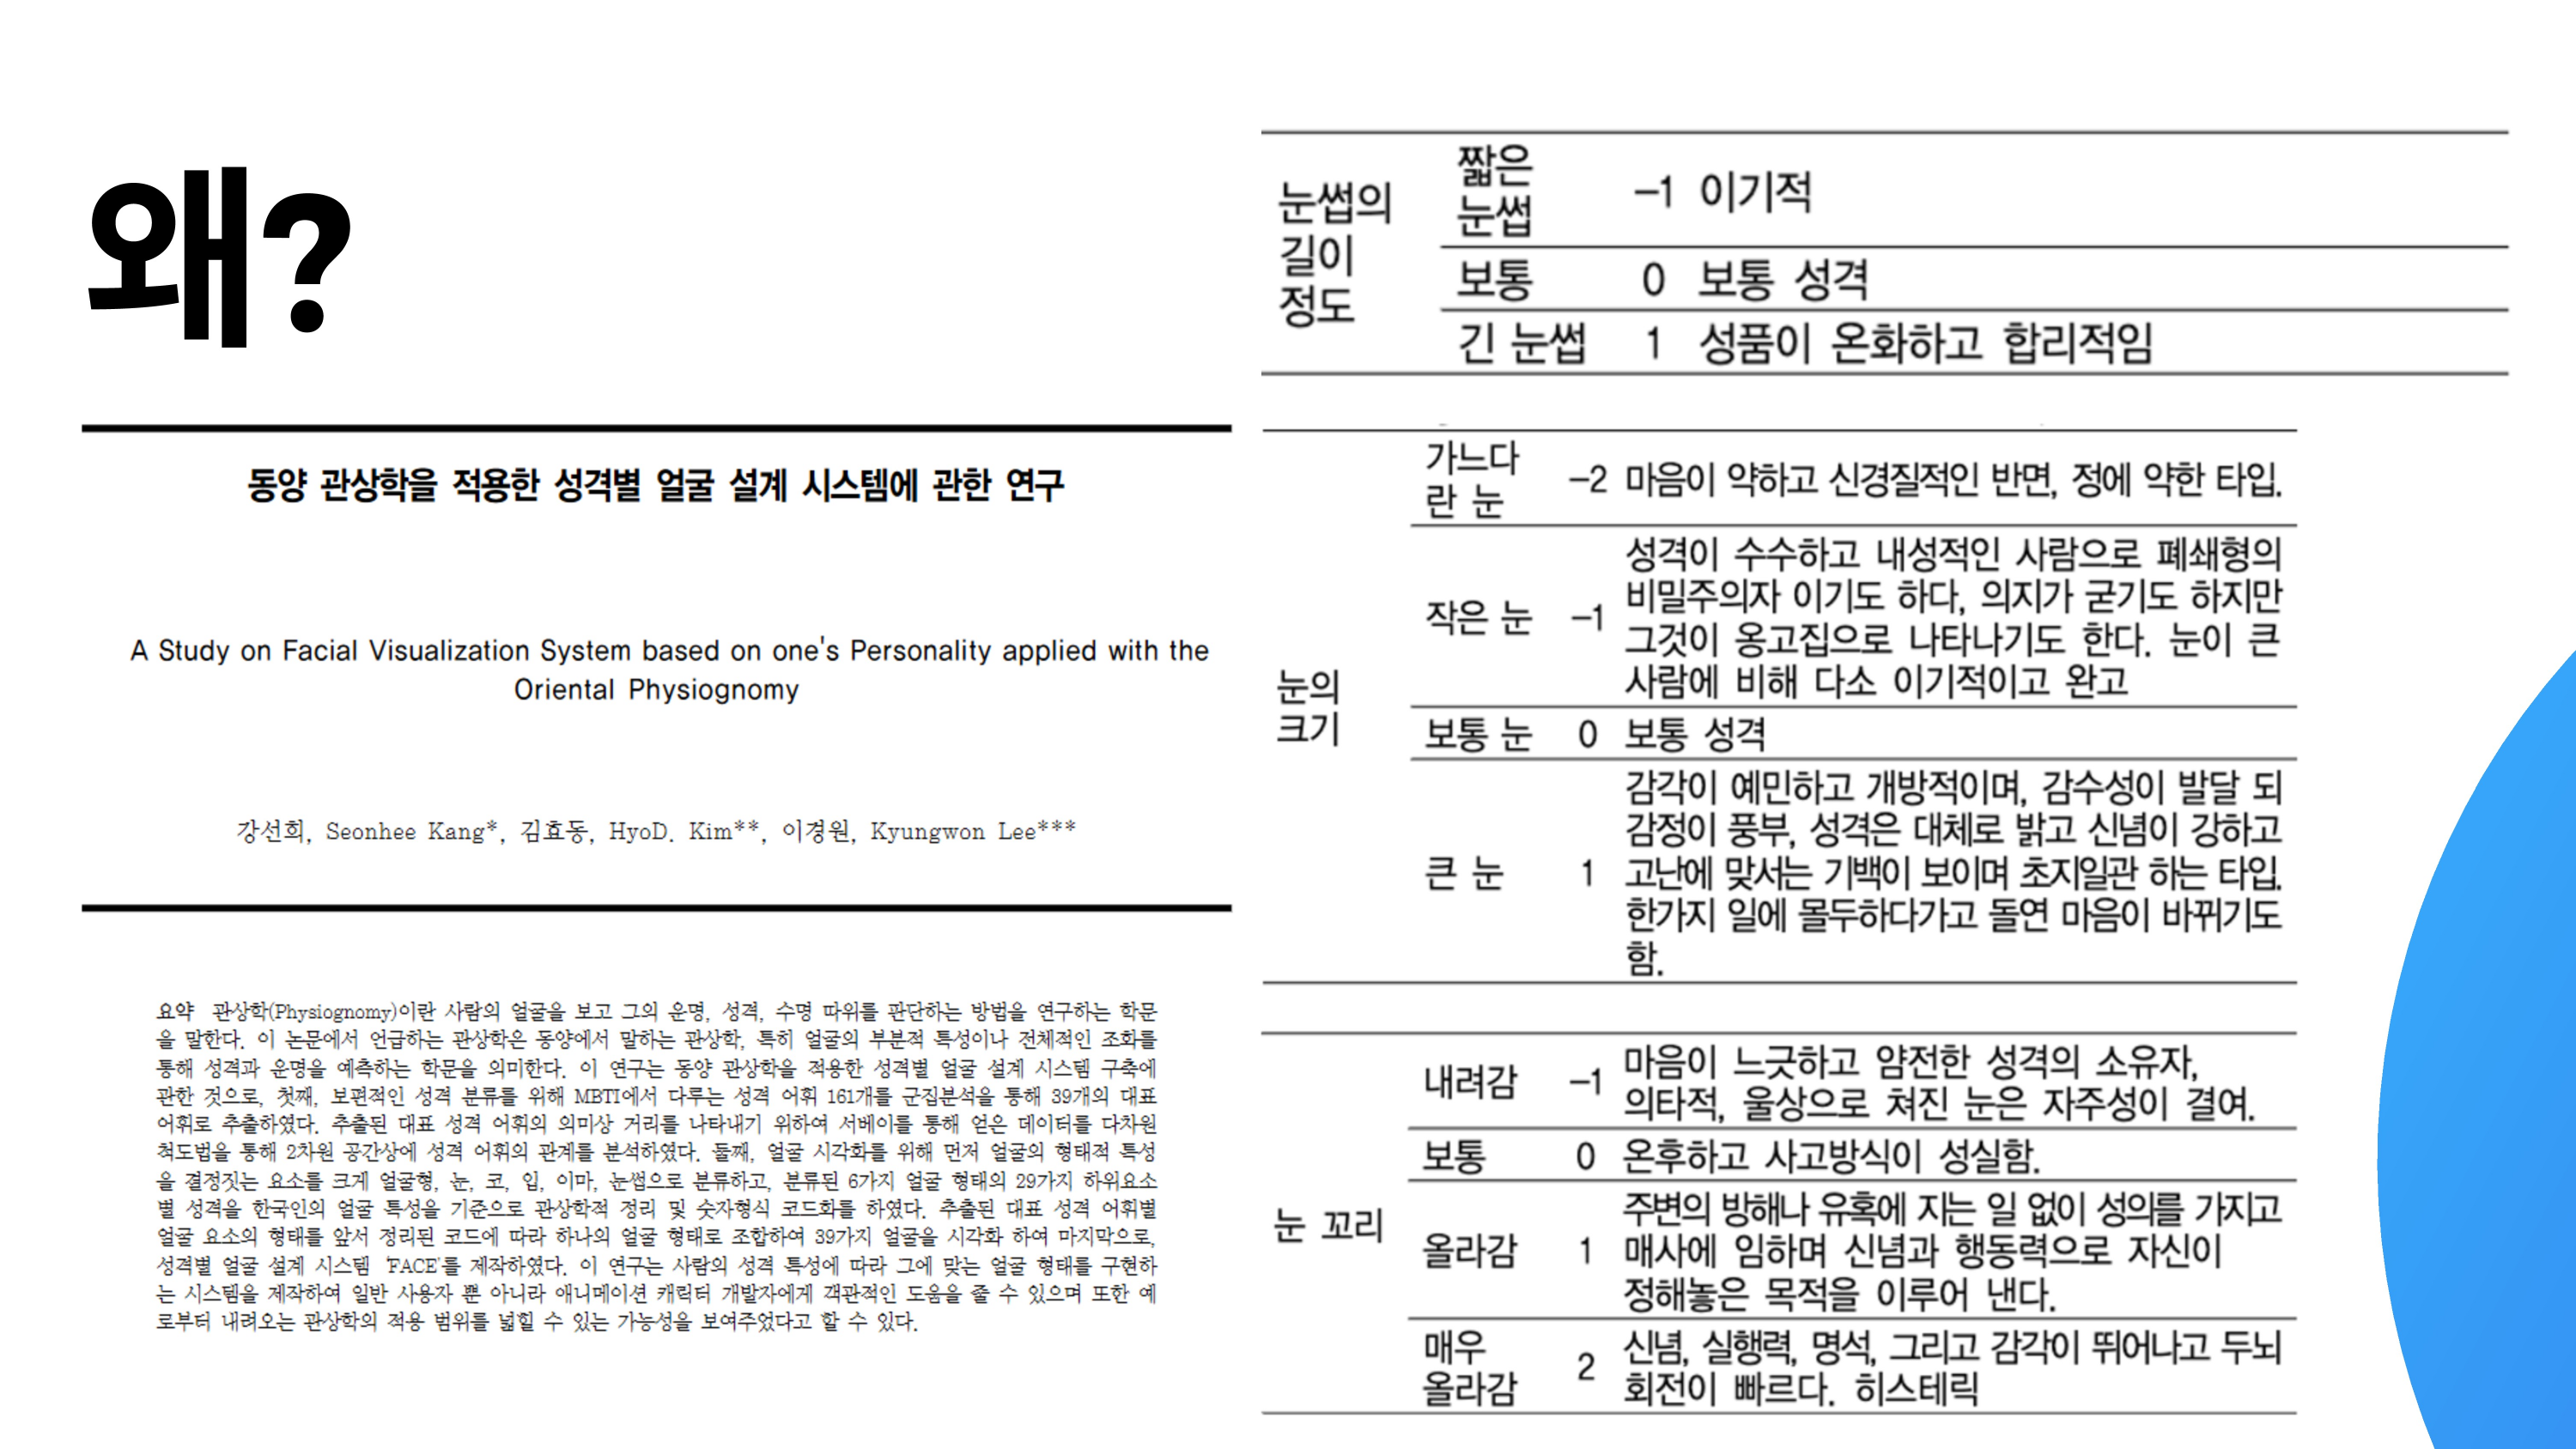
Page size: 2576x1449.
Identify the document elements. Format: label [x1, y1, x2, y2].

text_box [81, 127, 2576, 1449]
